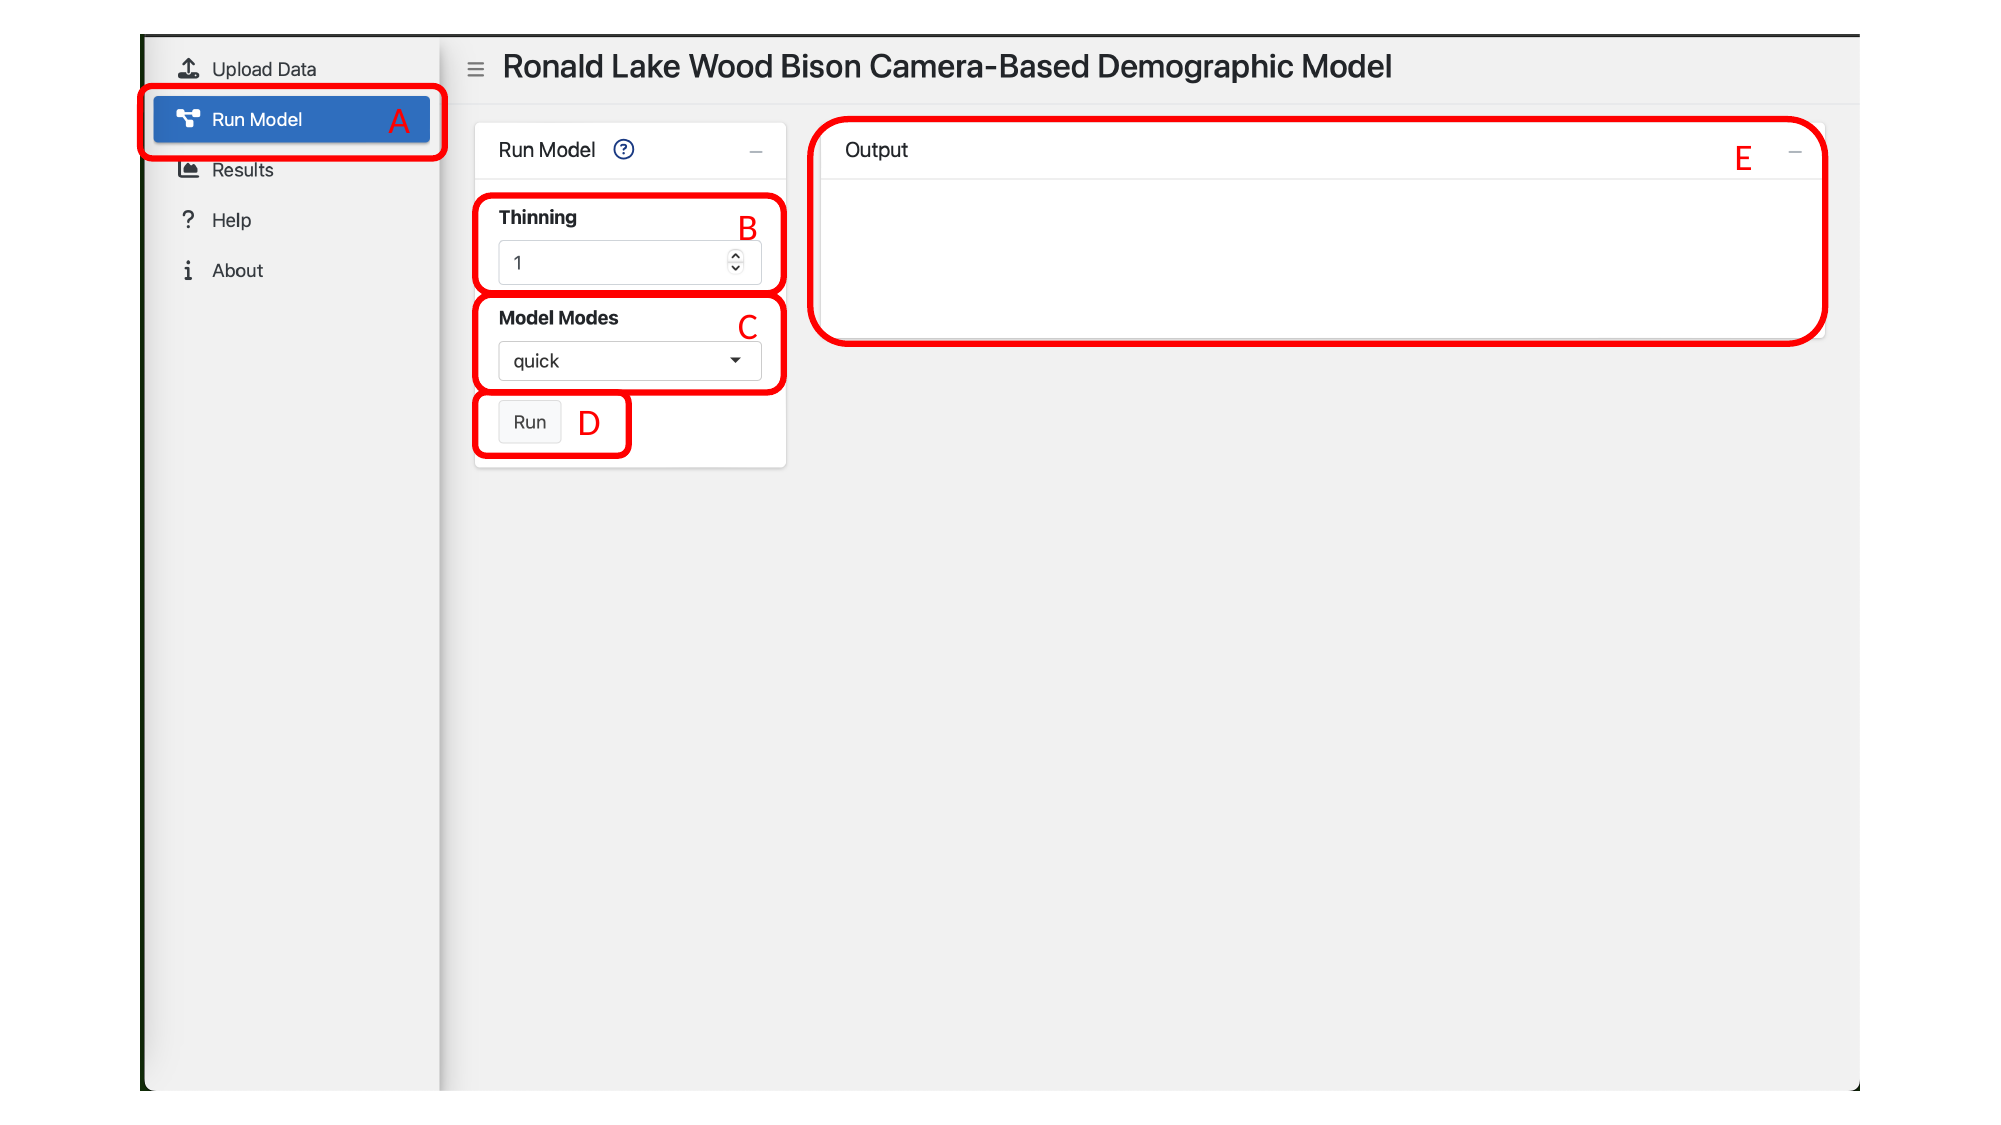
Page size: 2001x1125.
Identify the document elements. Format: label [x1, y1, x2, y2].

picture [140, 34, 1860, 1091]
